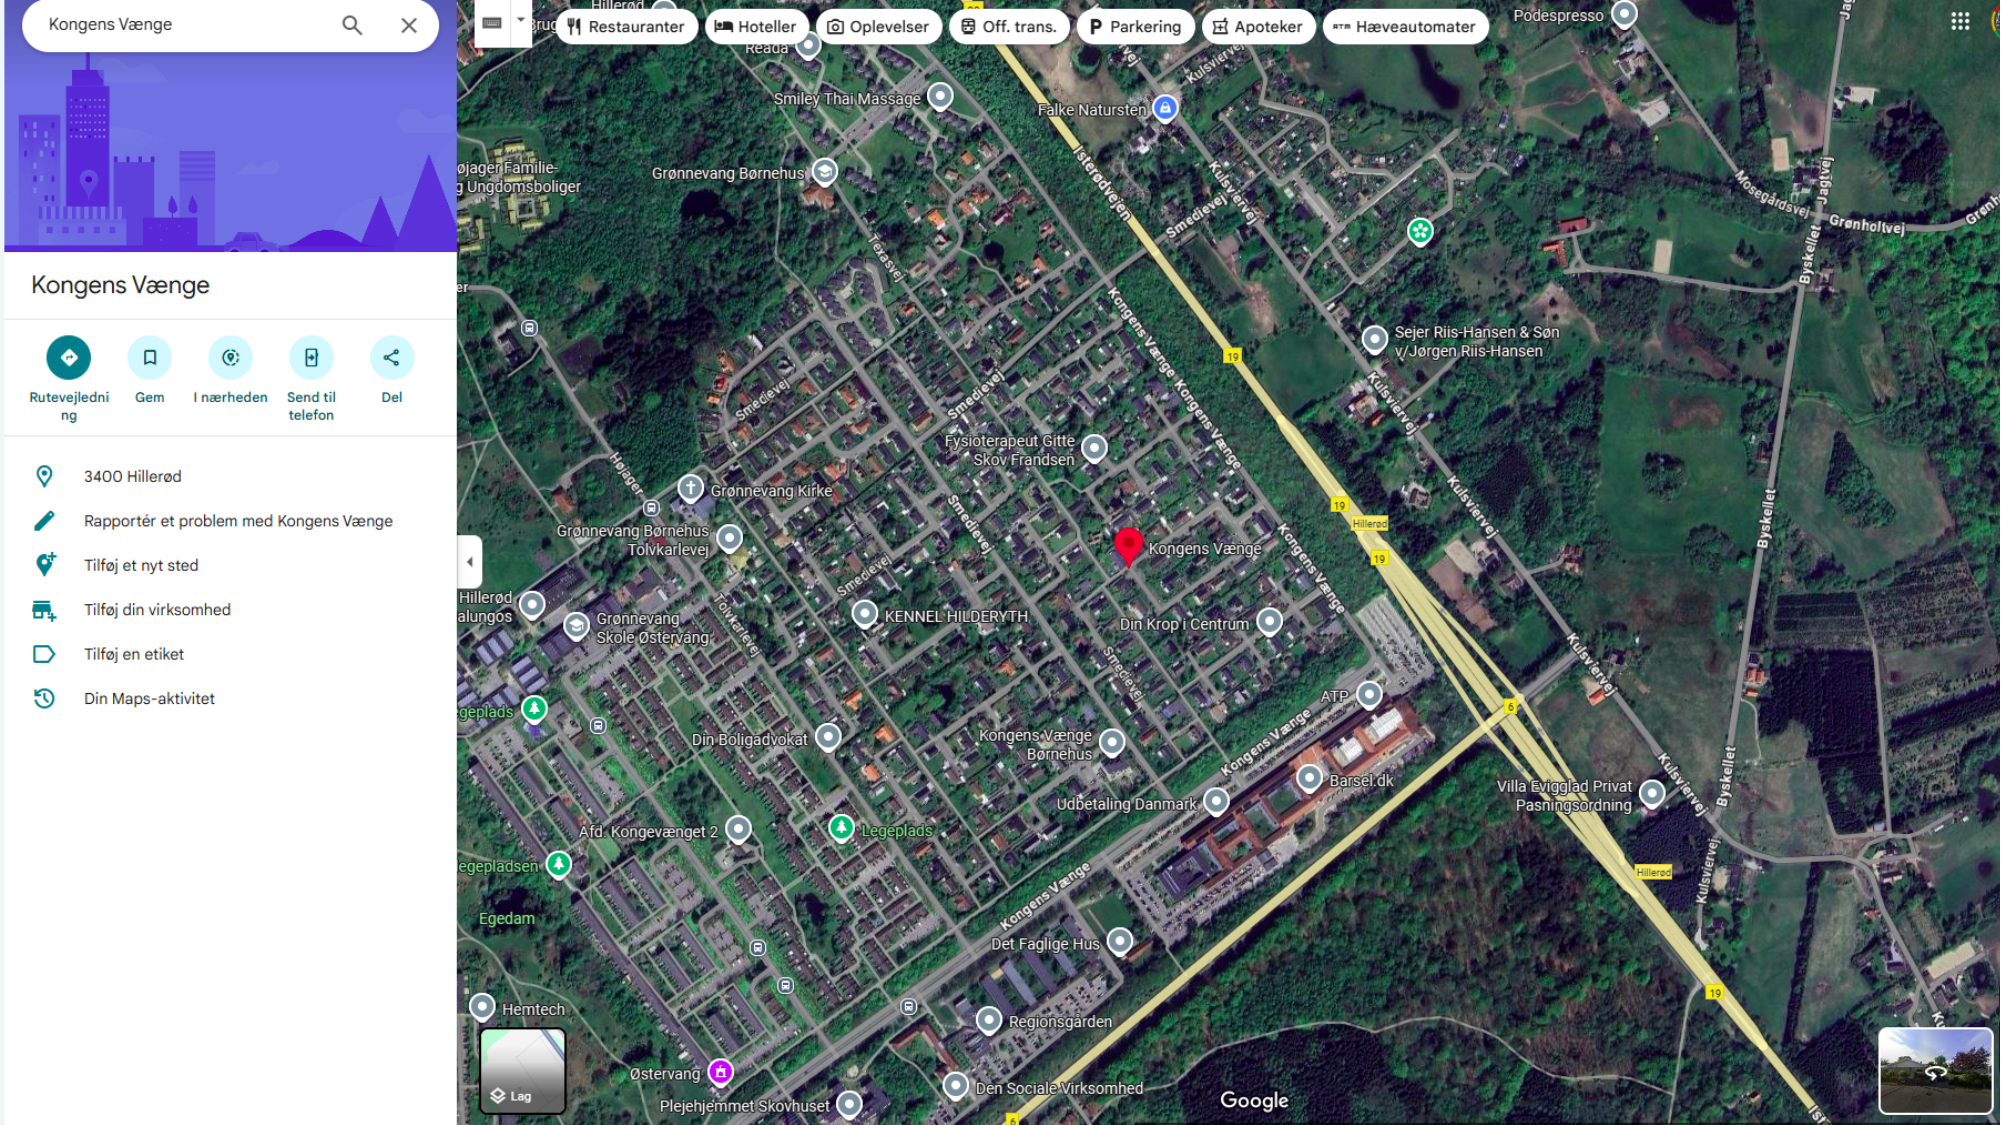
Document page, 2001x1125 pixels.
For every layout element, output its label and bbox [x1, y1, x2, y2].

list [0, 0, 2000, 1125]
